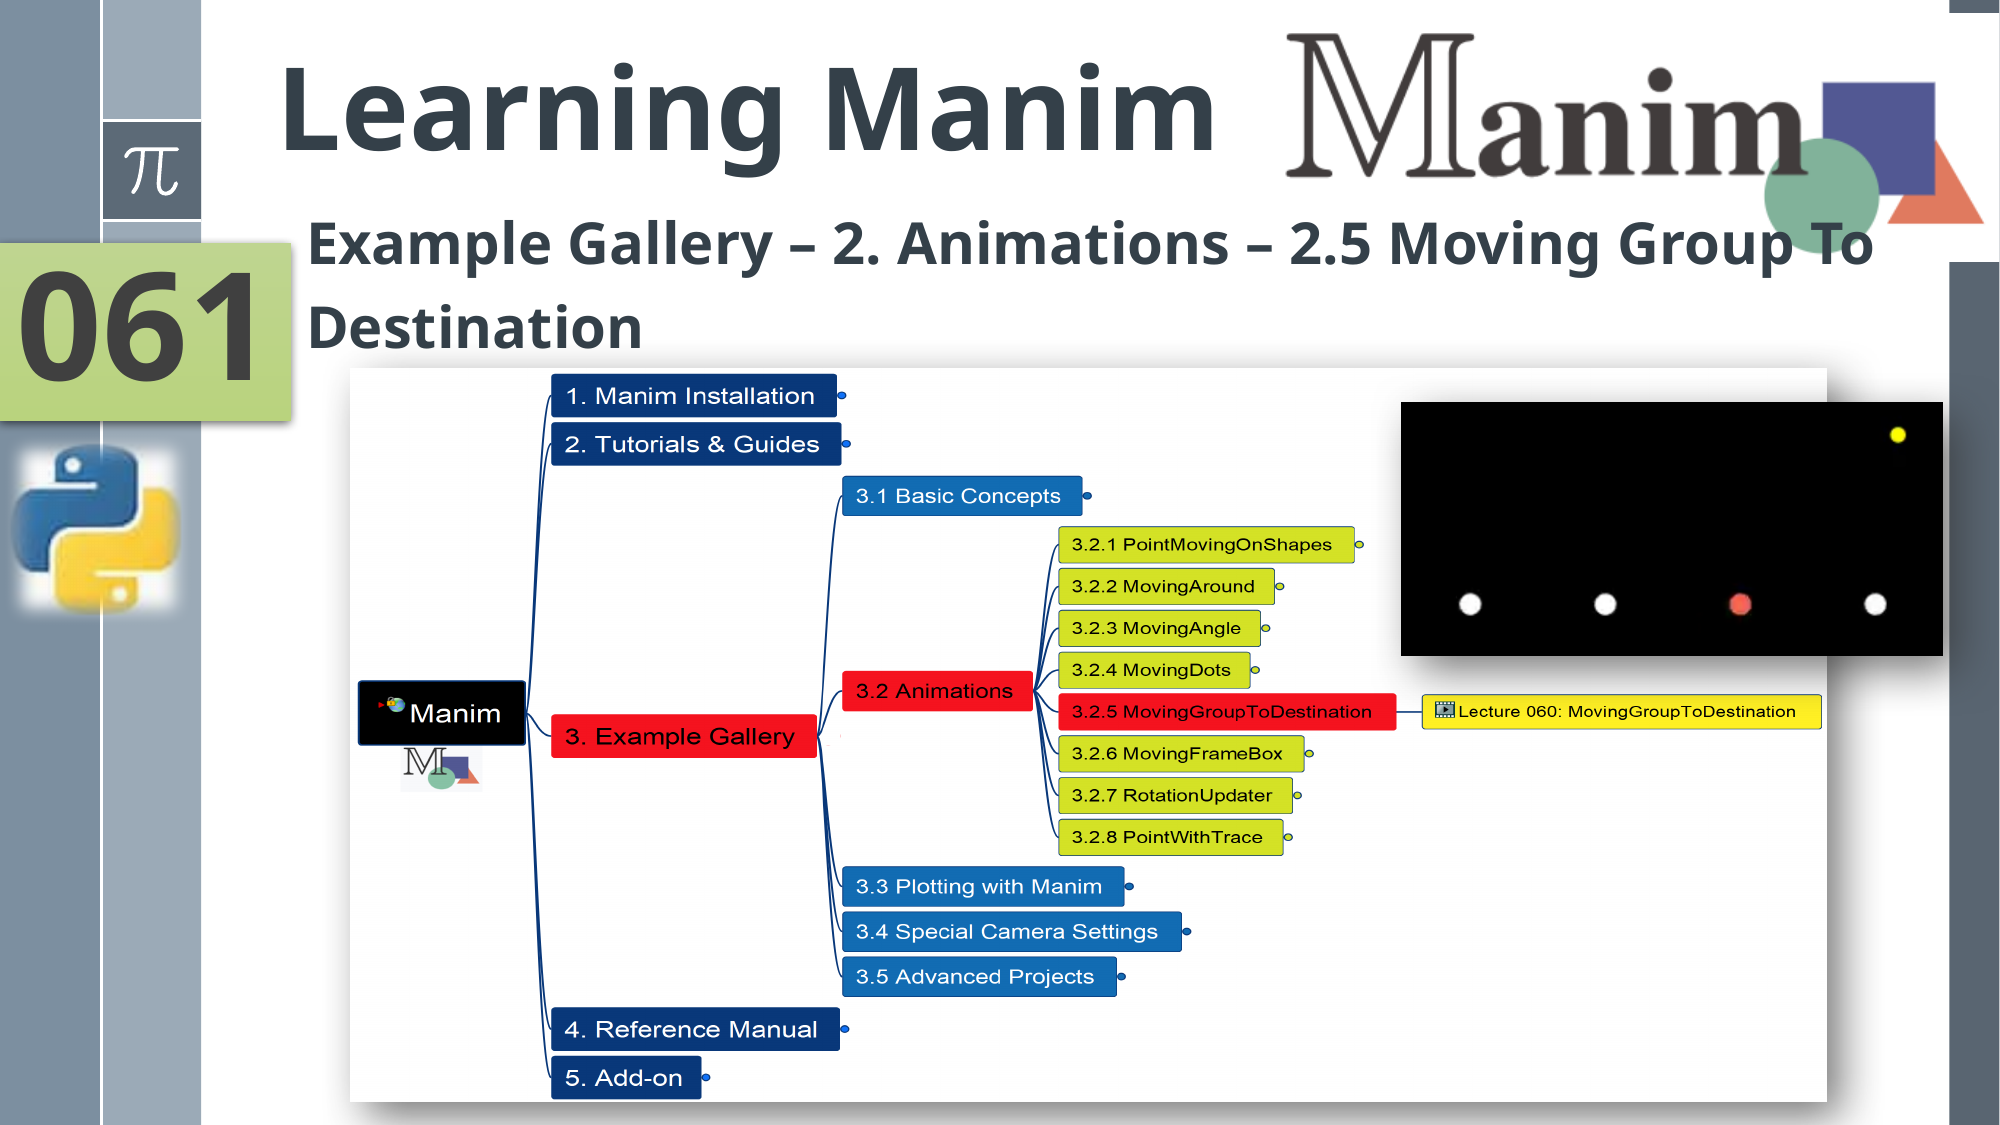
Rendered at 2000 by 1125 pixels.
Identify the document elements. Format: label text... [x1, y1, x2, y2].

picture [1274, 13, 2000, 262]
picture [350, 368, 1943, 1102]
text_box Example Gallery – 2. Animations – 2.5 Moving Group To Destination [290, 184, 1896, 369]
picture [3, 432, 193, 627]
title Learning Manim [261, 42, 1274, 185]
text_box 061 [0, 243, 291, 421]
